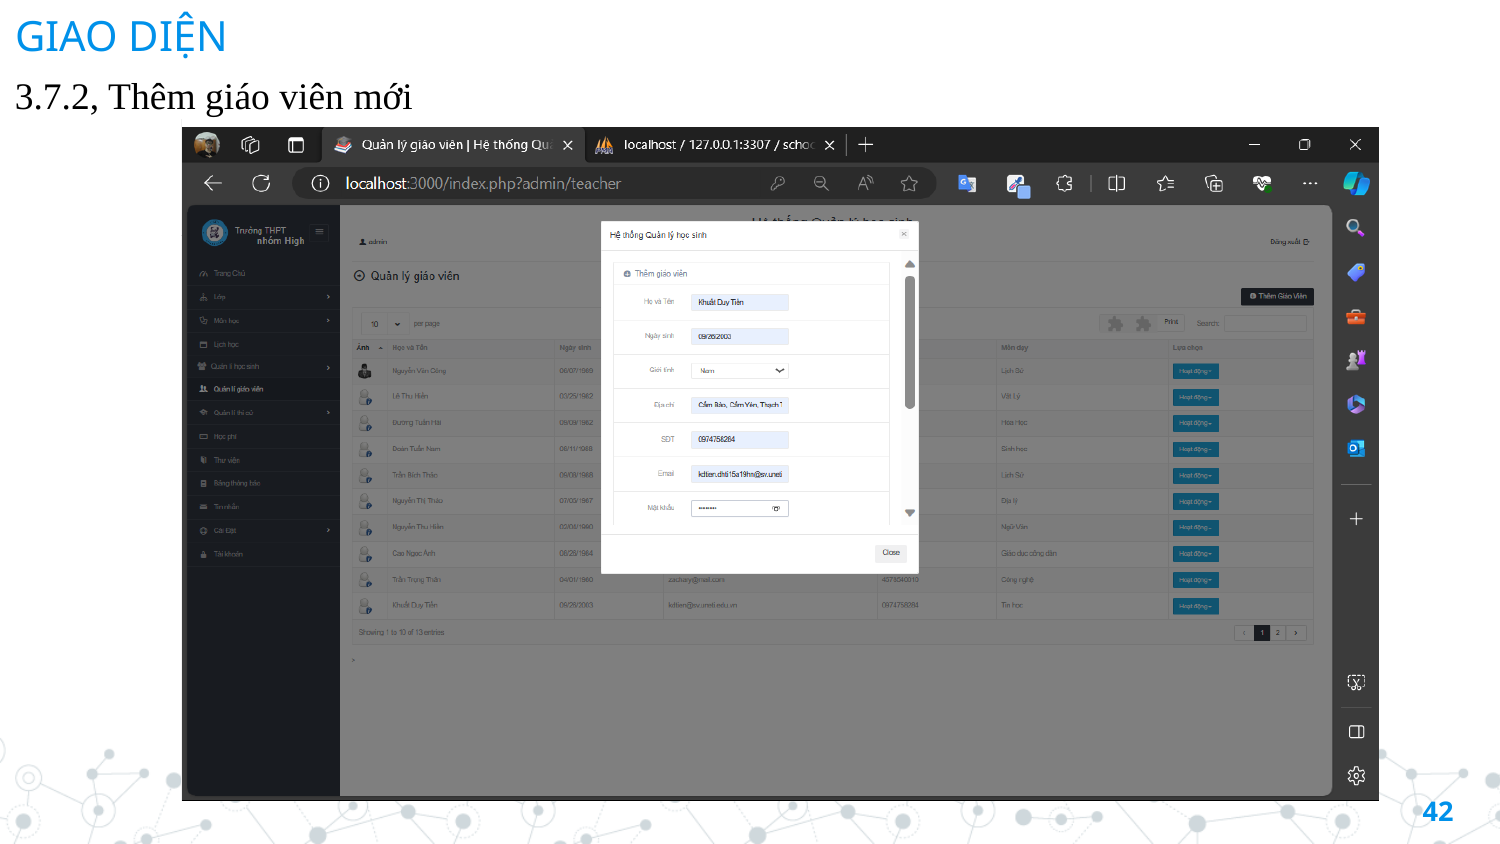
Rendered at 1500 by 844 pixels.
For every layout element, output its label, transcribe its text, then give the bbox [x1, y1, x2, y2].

slide_number 42 [1378, 779, 1469, 844]
picture [0, 0, 1500, 844]
title GIAO DIỆN [0, 0, 1350, 76]
text_box 3.7.2, Thêm giáo viên mới [0, 51, 1283, 125]
